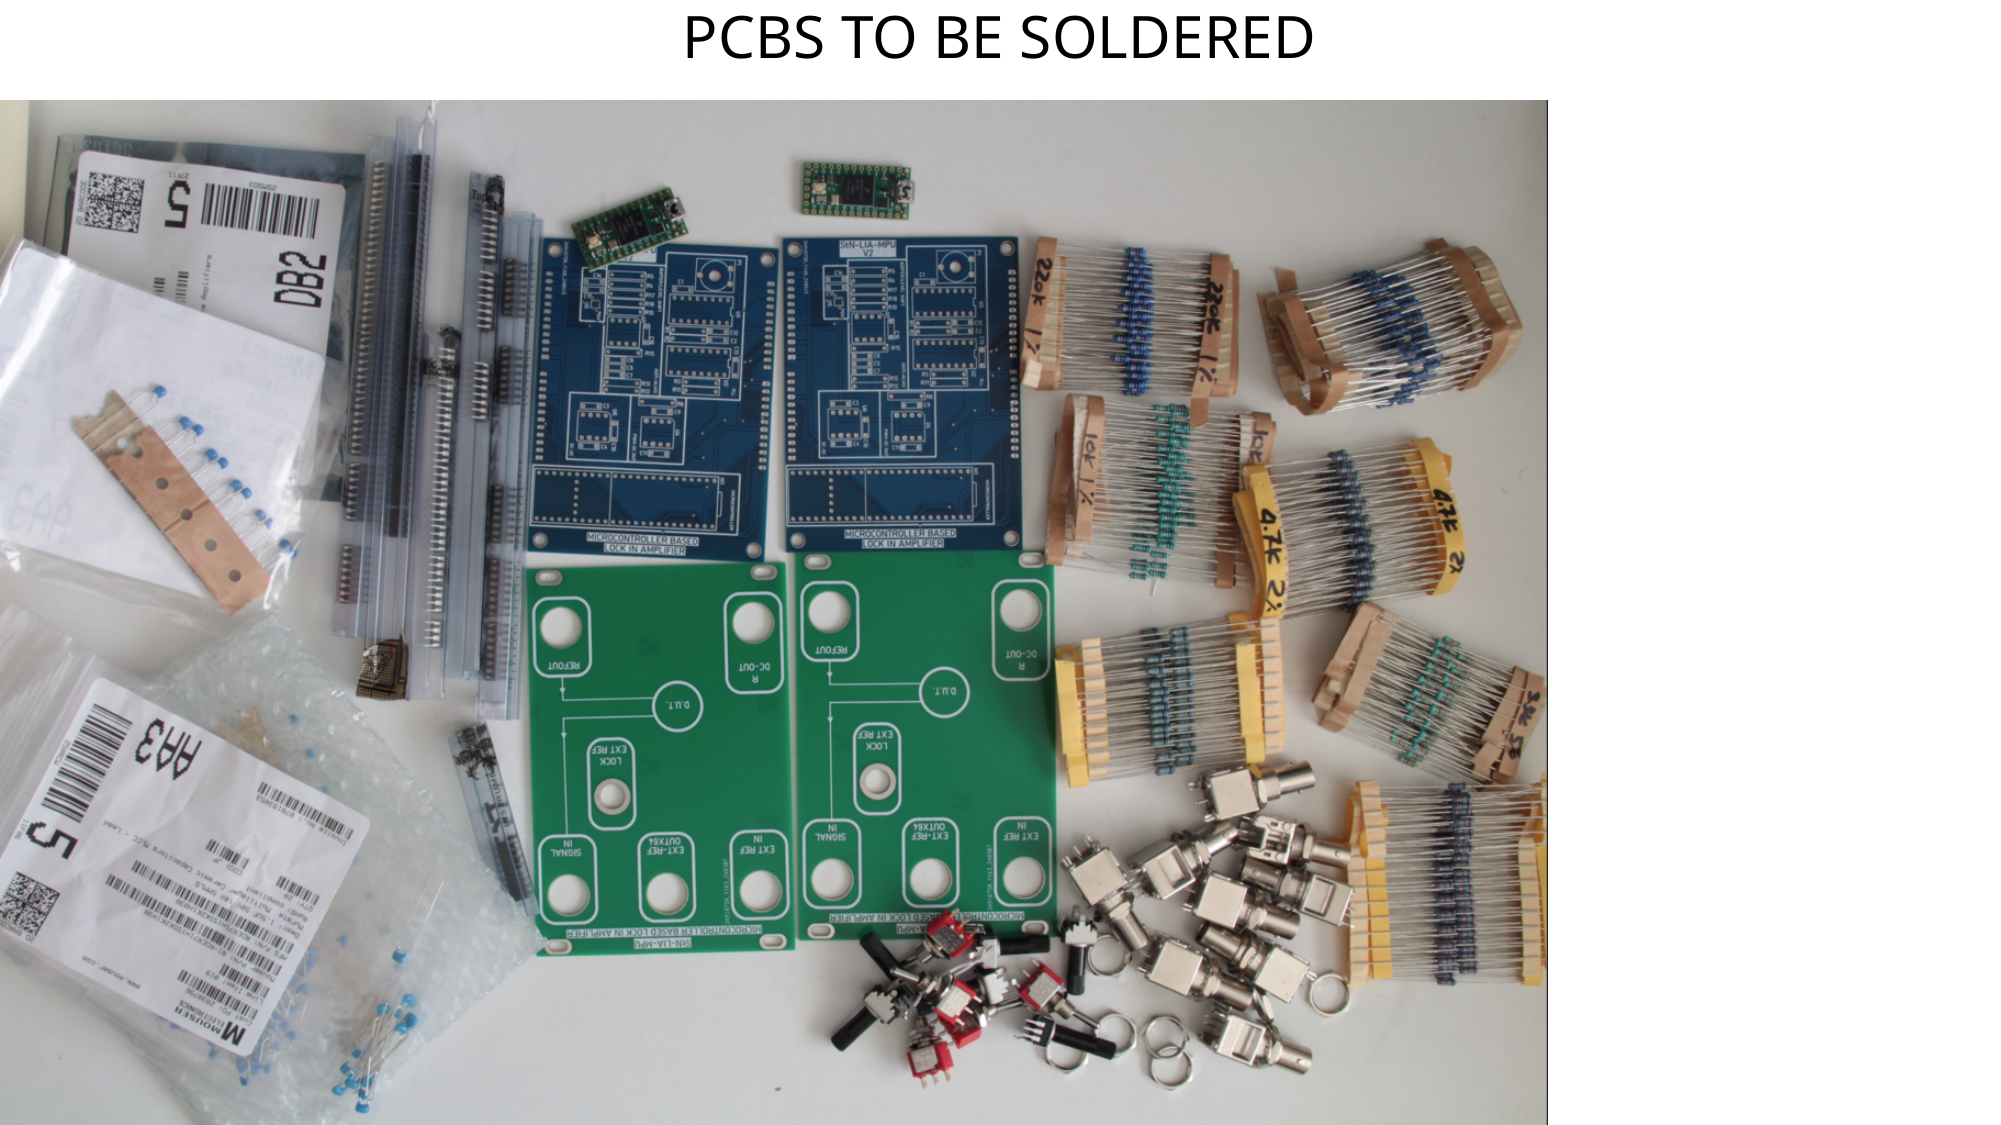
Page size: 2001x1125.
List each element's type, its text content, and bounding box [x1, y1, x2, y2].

title PCBS TO BE SOLDERED [0, 0, 2000, 79]
picture [0, 100, 1549, 1125]
